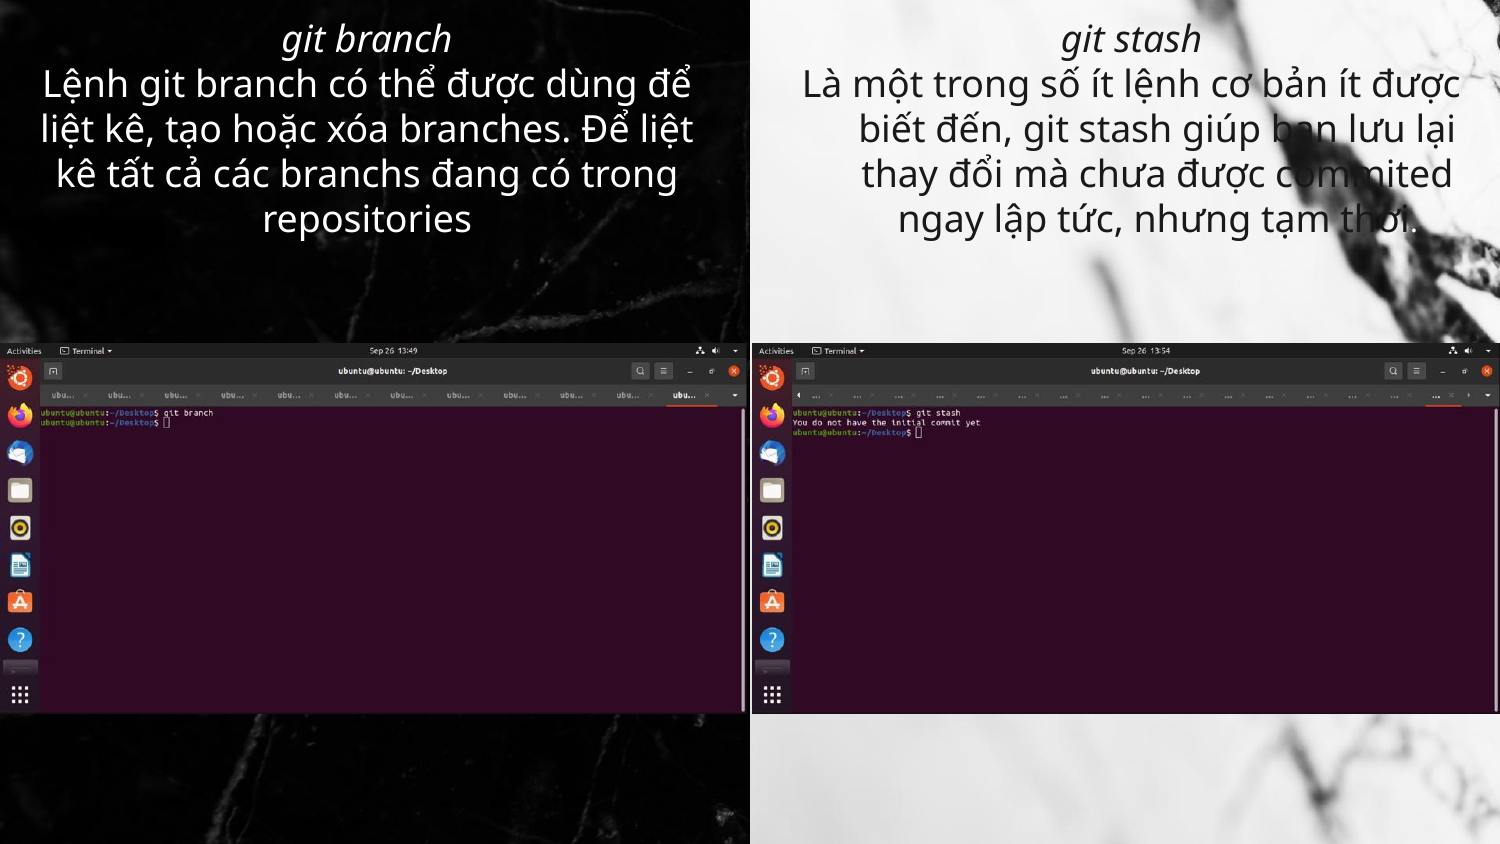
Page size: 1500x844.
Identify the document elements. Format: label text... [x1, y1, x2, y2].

subtitle git stash Là một trong số ít lệnh cơ bản ít được biết đến, git stash giúp bạn lưu lại thay đổi mà chưa được commited ngay lập tức, nhưng tạm thời. [746, 0, 1494, 81]
title git branch Lệnh git branch có thể được dùng để liệt kê, tạo hoặc xóa branches. Để liệt kê tất cả các branchs đang có trong repositories [0, 0, 735, 241]
picture [0, 0, 1500, 844]
